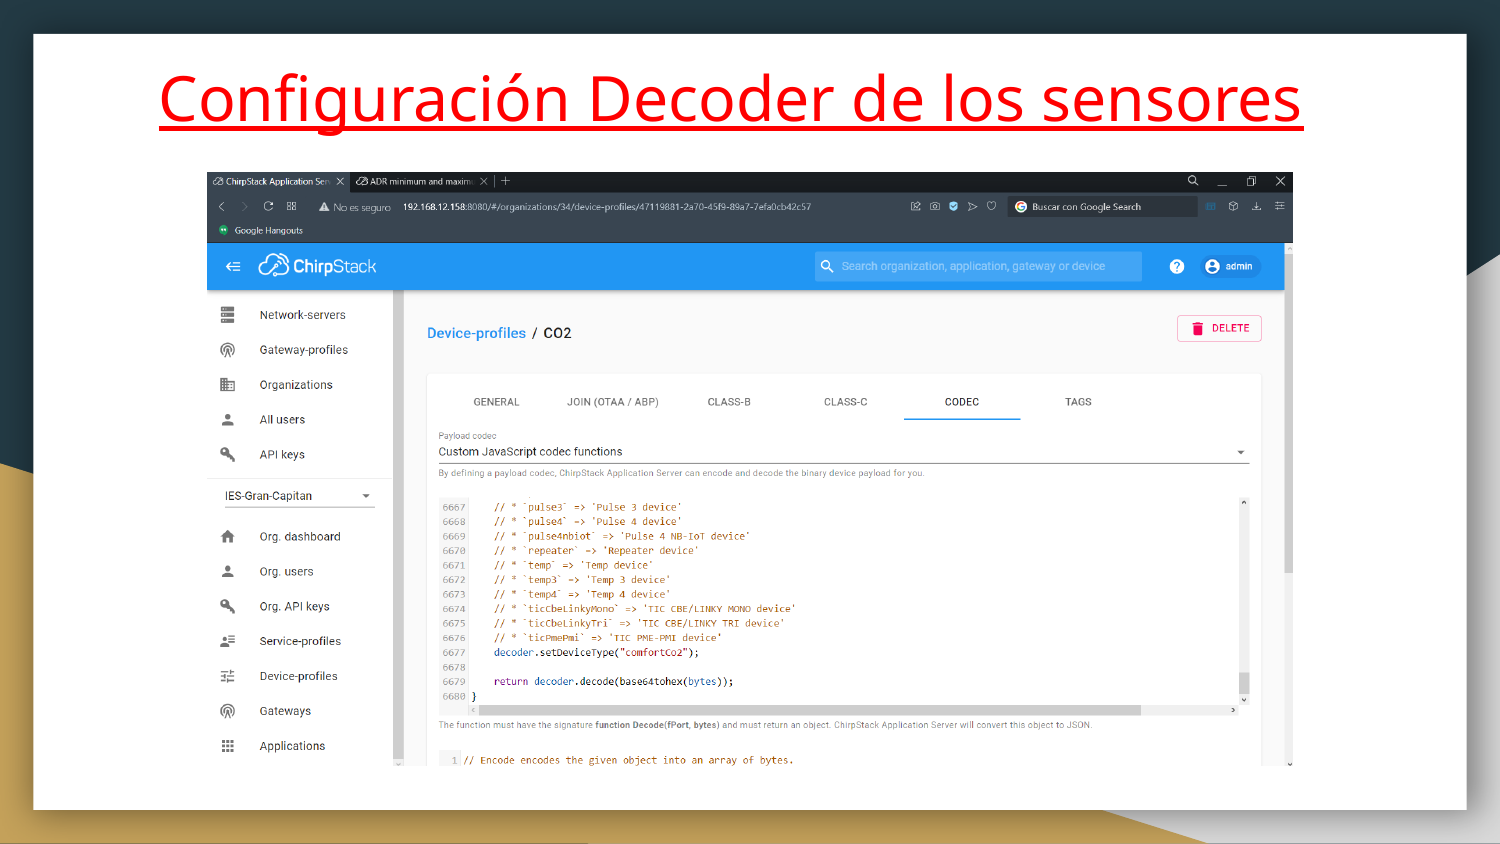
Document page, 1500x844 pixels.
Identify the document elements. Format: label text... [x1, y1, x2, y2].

picture [207, 172, 1293, 766]
title Configuración Decoder de los sensores [115, 44, 1348, 201]
